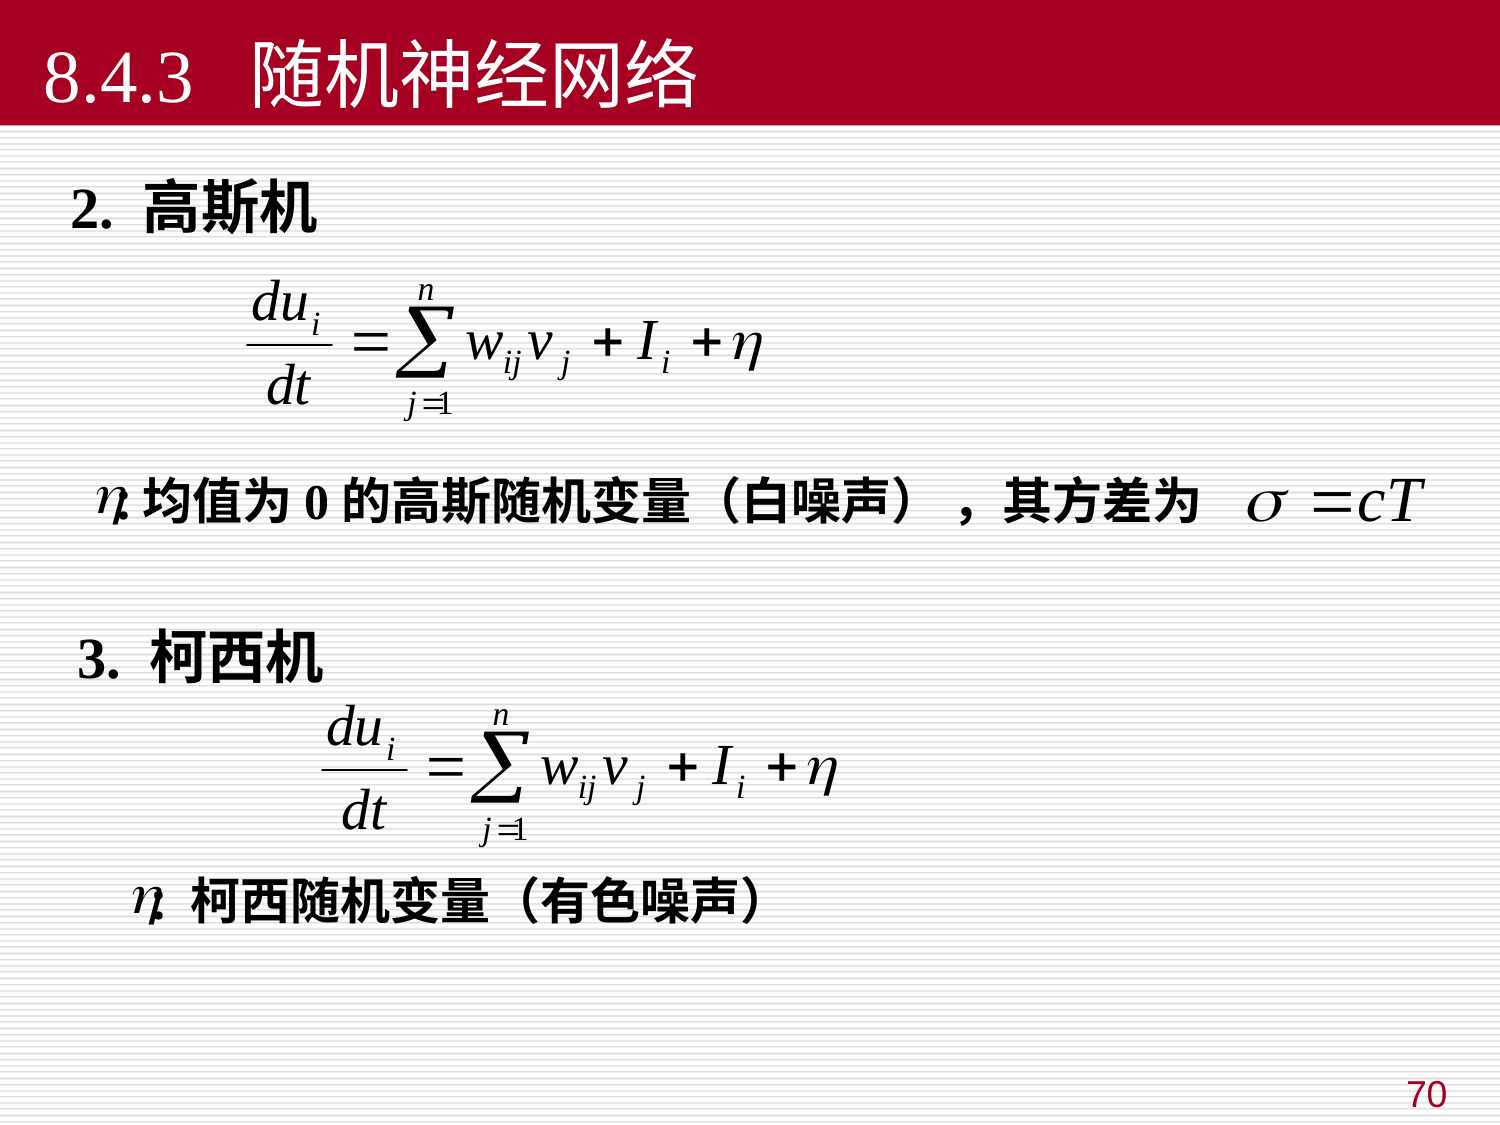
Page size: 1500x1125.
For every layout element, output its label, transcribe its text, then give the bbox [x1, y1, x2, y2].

slide_number 70 [1137, 1062, 1463, 1122]
list 2. 高斯机 [41, 148, 1459, 1035]
text_box : 柯西随机变量（有色噪声） [97, 862, 1211, 938]
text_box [124, 874, 173, 938]
text_box 3. 柯西机 [62, 612, 538, 698]
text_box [312, 687, 851, 858]
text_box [62, 262, 1441, 538]
title 8.4.3 随机神经网络 [0, 0, 1500, 126]
picture [0, 126, 1500, 1125]
